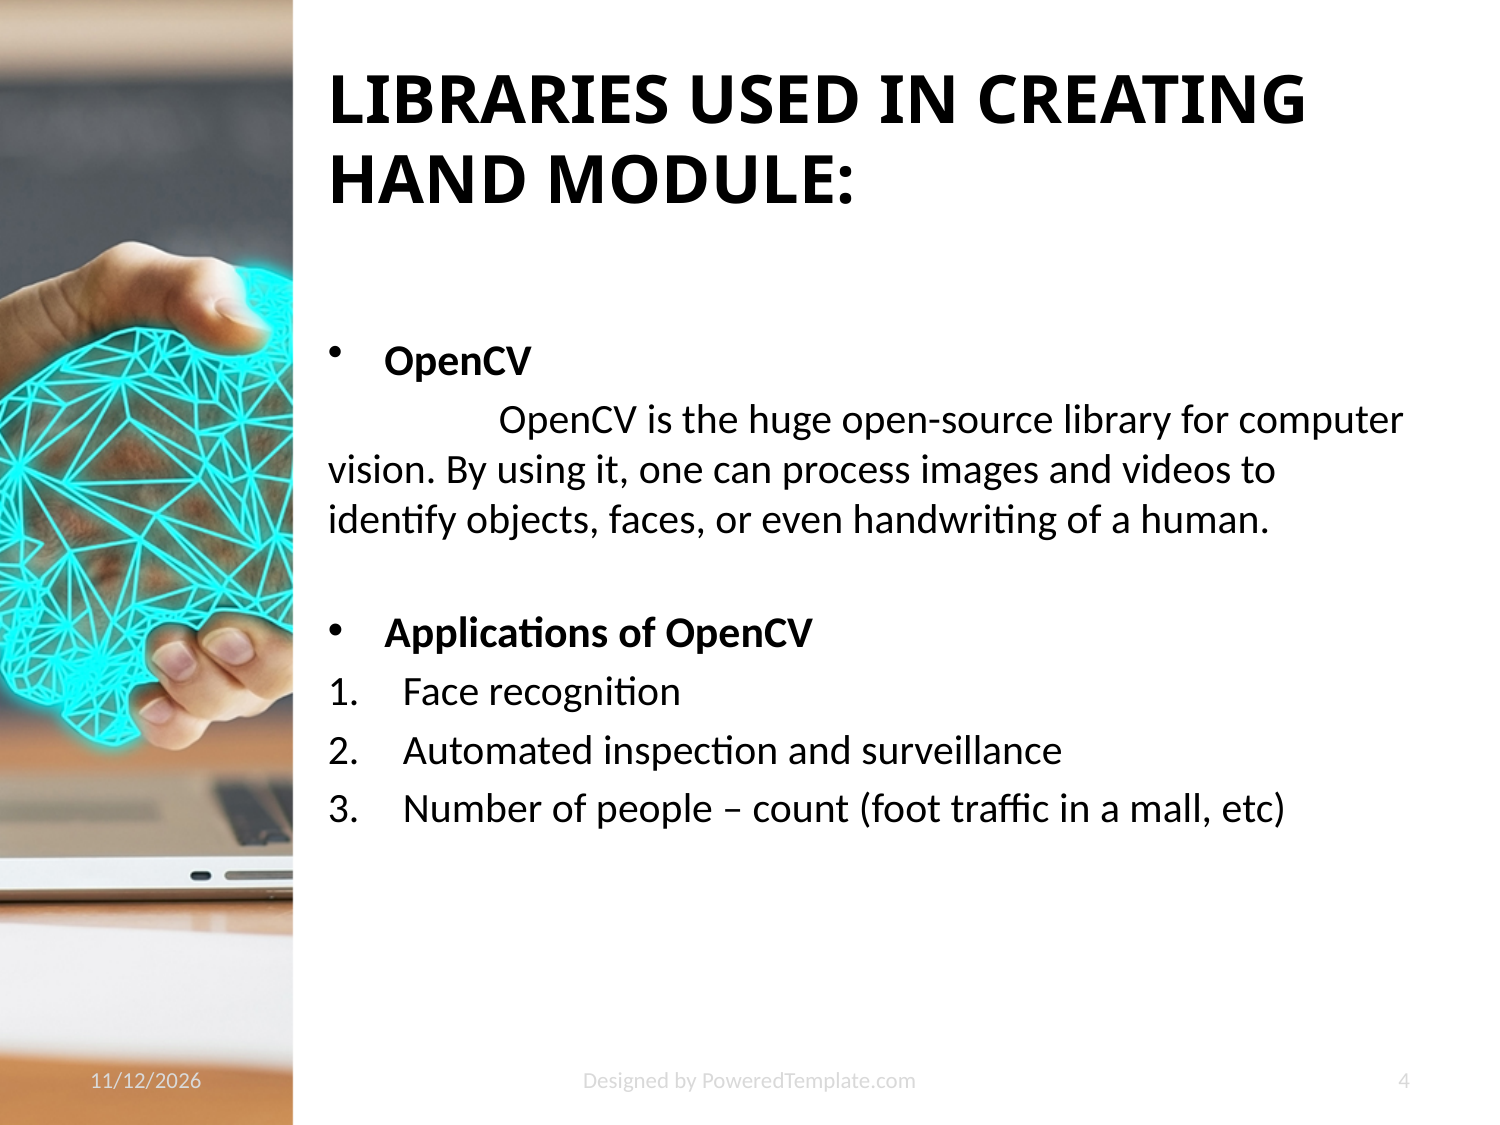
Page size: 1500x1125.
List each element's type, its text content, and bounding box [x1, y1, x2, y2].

picture [0, 0, 1500, 1125]
slide_number 4 [1074, 1058, 1425, 1103]
title LIBRARIES USED IN CREATING HAND MODULE: [312, 42, 1424, 231]
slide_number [75, 1058, 425, 1103]
footer Designed by PoweredTemplate.com [512, 1058, 988, 1103]
list OpenCV OpenCV is the huge open-source library for computer vision. By using it, one can process images and videos to identify objects, faces, or even handwriting of a human. Applications of OpenCV Face recognition Automated inspection and surveillance Number of people – count (foot traffic in a mall, etc) [312, 262, 1425, 1005]
